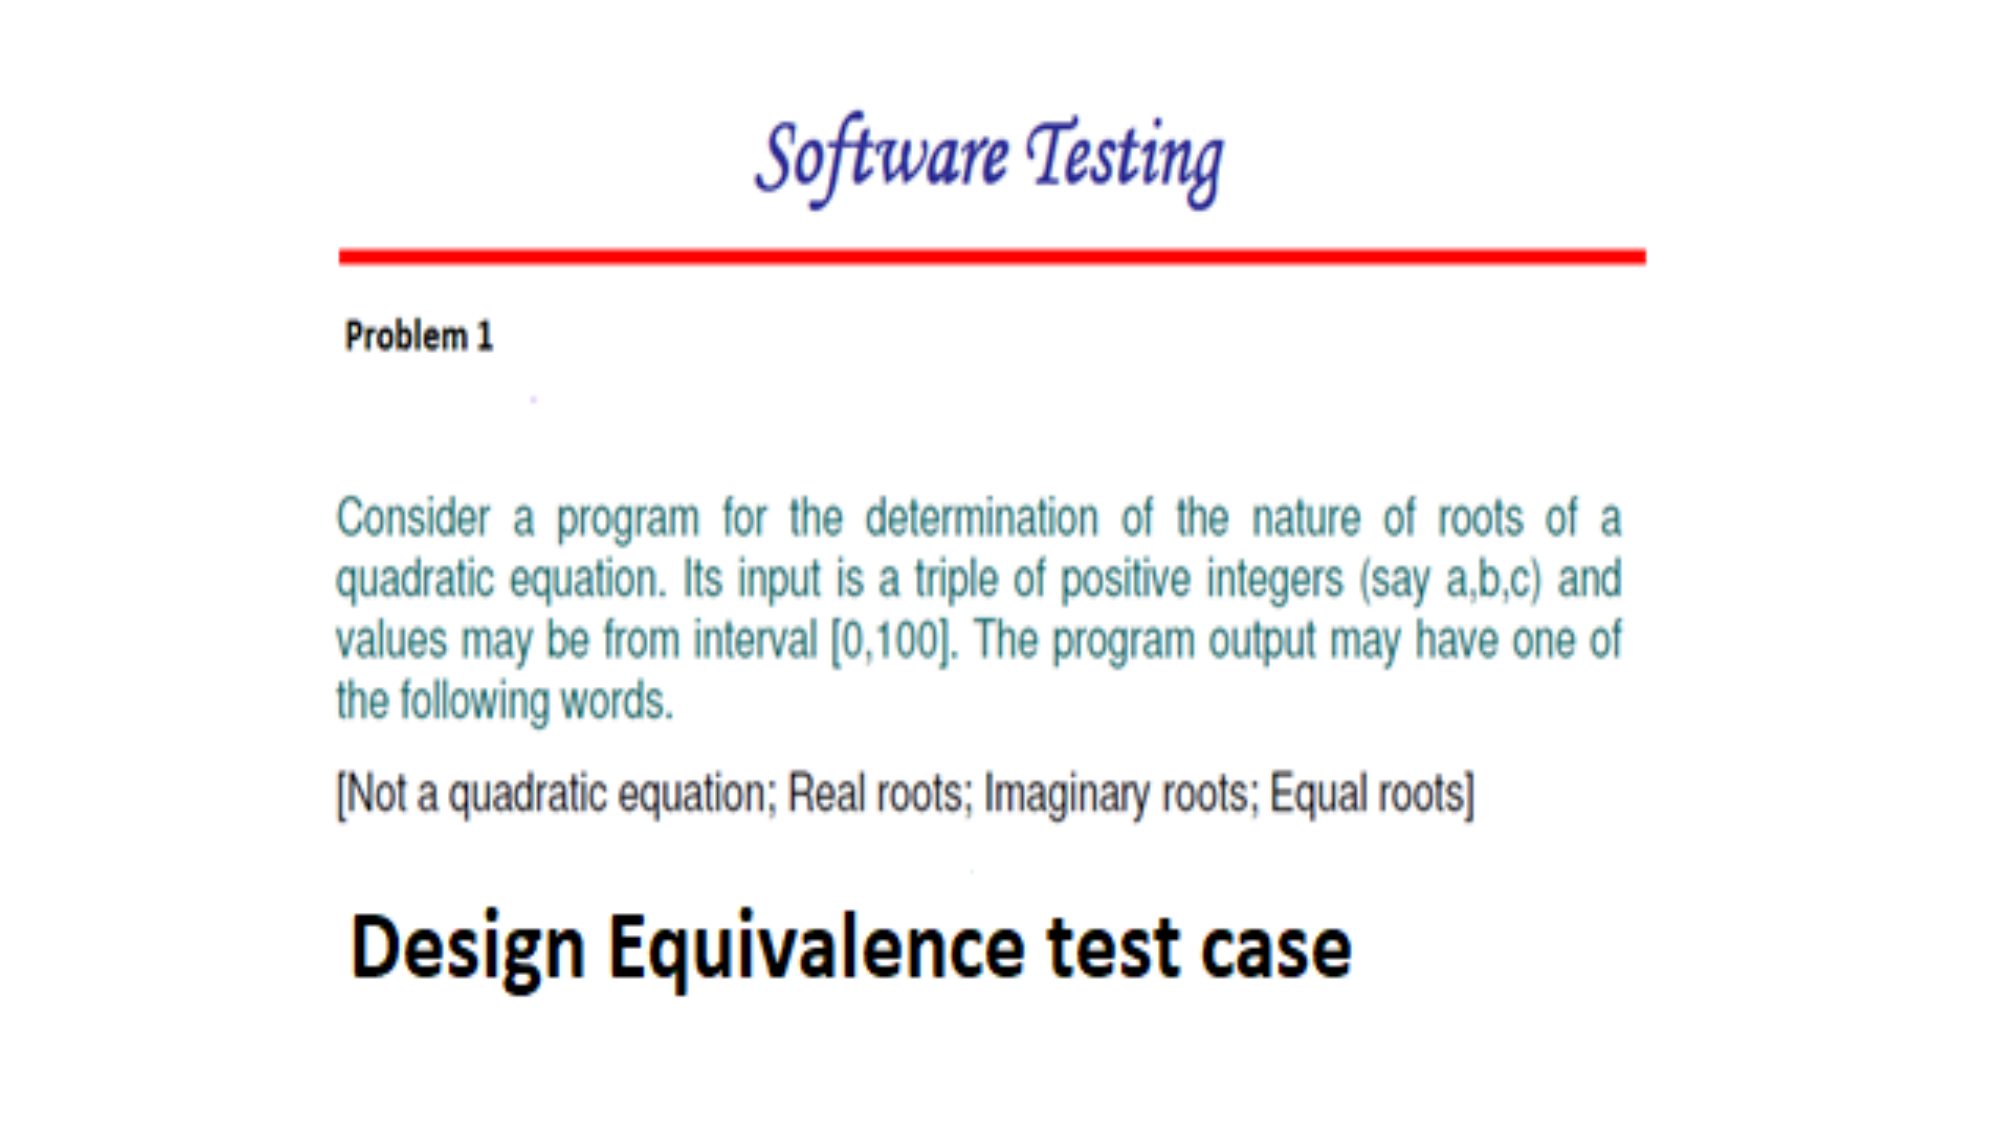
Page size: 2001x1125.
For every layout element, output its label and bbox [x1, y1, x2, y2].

list [249, 12, 1663, 1075]
